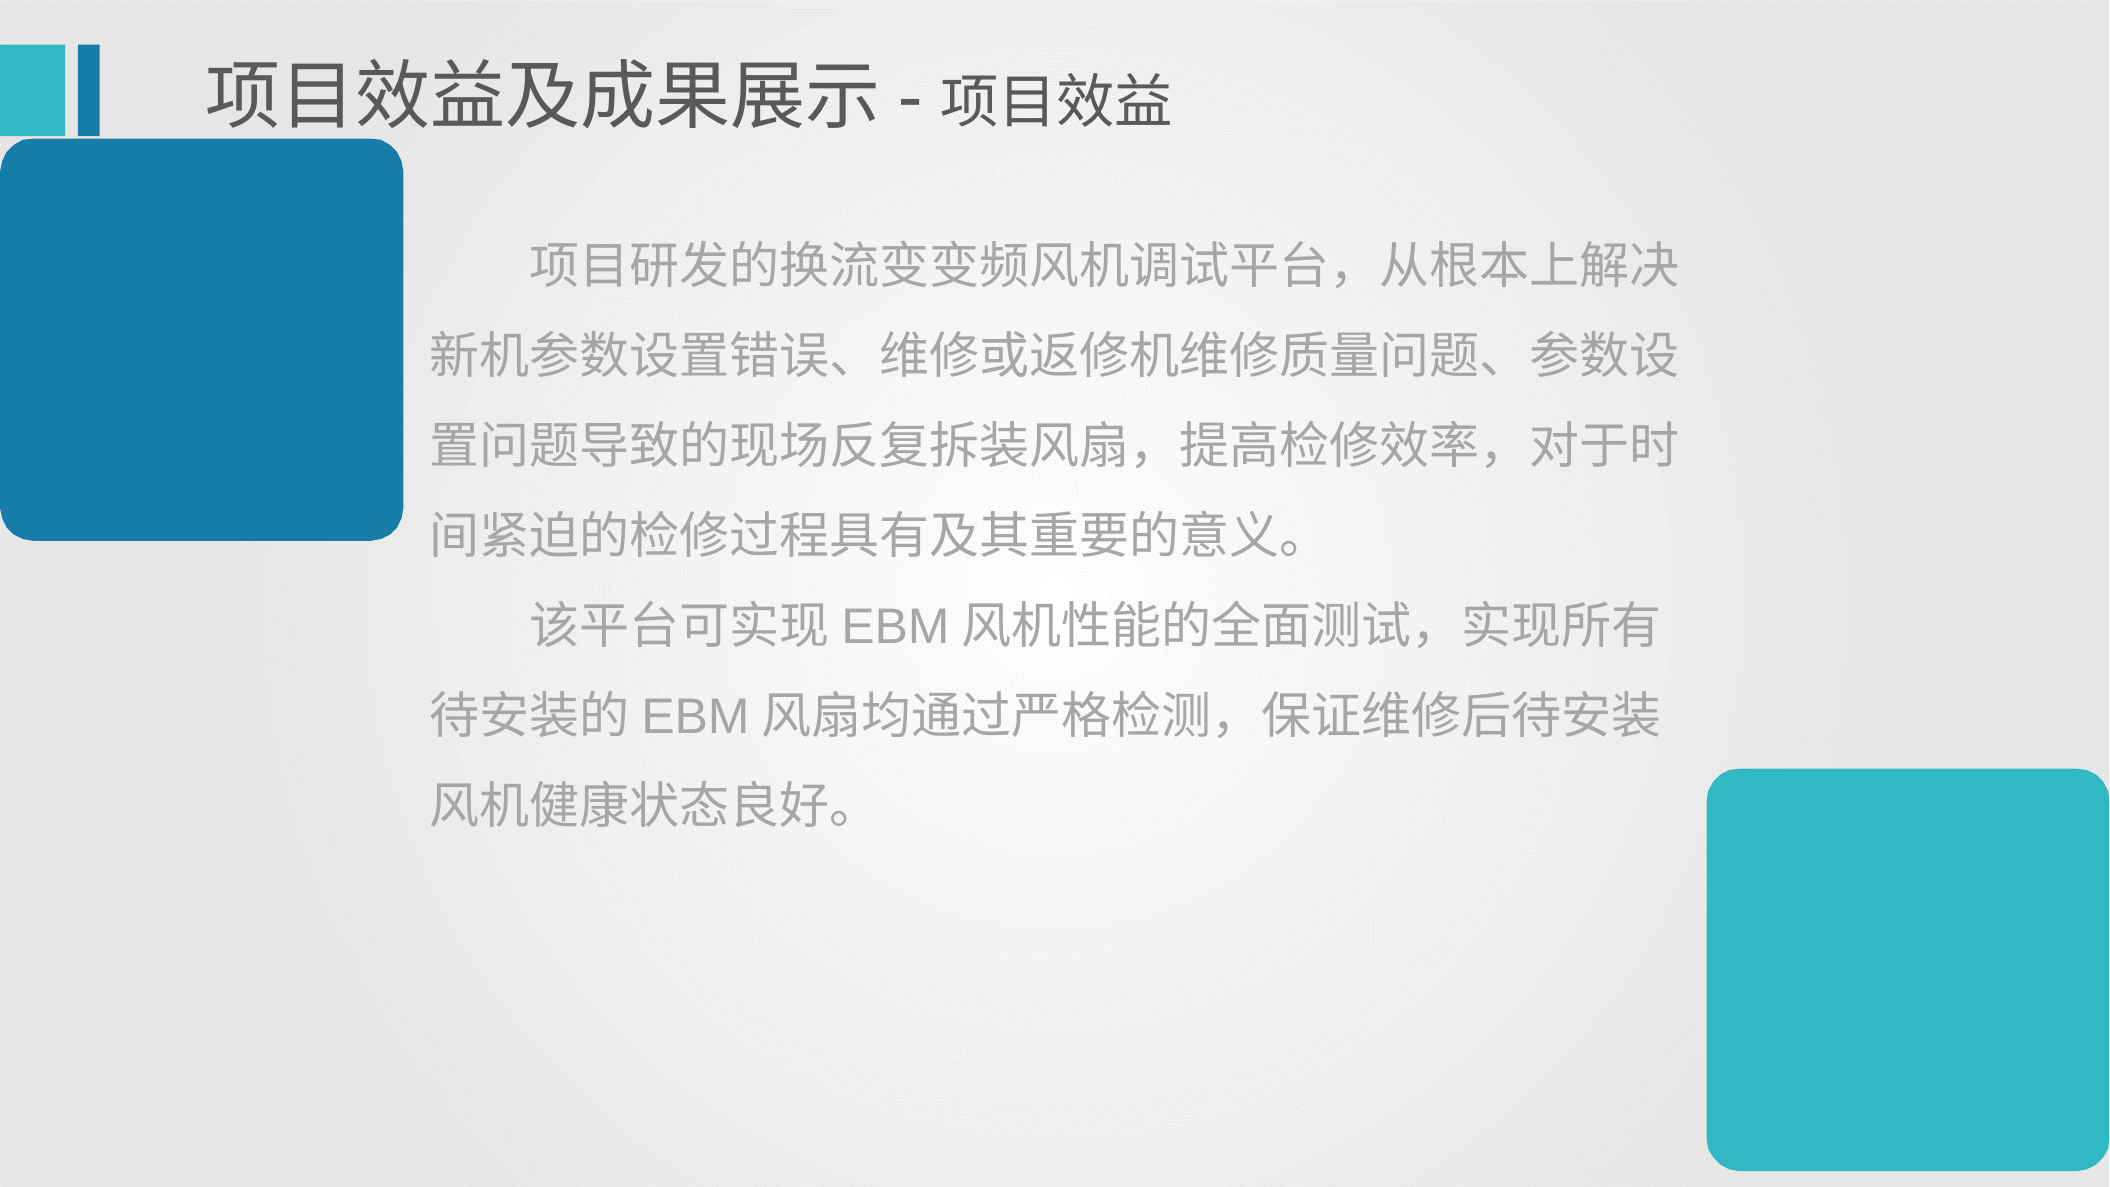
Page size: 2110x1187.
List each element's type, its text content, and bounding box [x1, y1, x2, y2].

text_box 项目效益及成果展示-项目效益 [148, 47, 1231, 139]
picture [0, 0, 2110, 1187]
text_box [0, 138, 404, 541]
text_box [1706, 768, 2110, 1172]
text_box 项目研发的换流变变频风机调试平台，从根本上解决新机参数设置错误、维修或返修机维修质量问题、参数设置问题导致的现场反复拆装风扇，提高检修效率，对于时间紧迫的检修过程具有及其重要的意义。 该平台可实现EBM风机性能的全面测试，实现所有待安装的EBM风扇均通过严格检测，保证维修后待安装风机健康状态良好。 [414, 195, 1696, 841]
